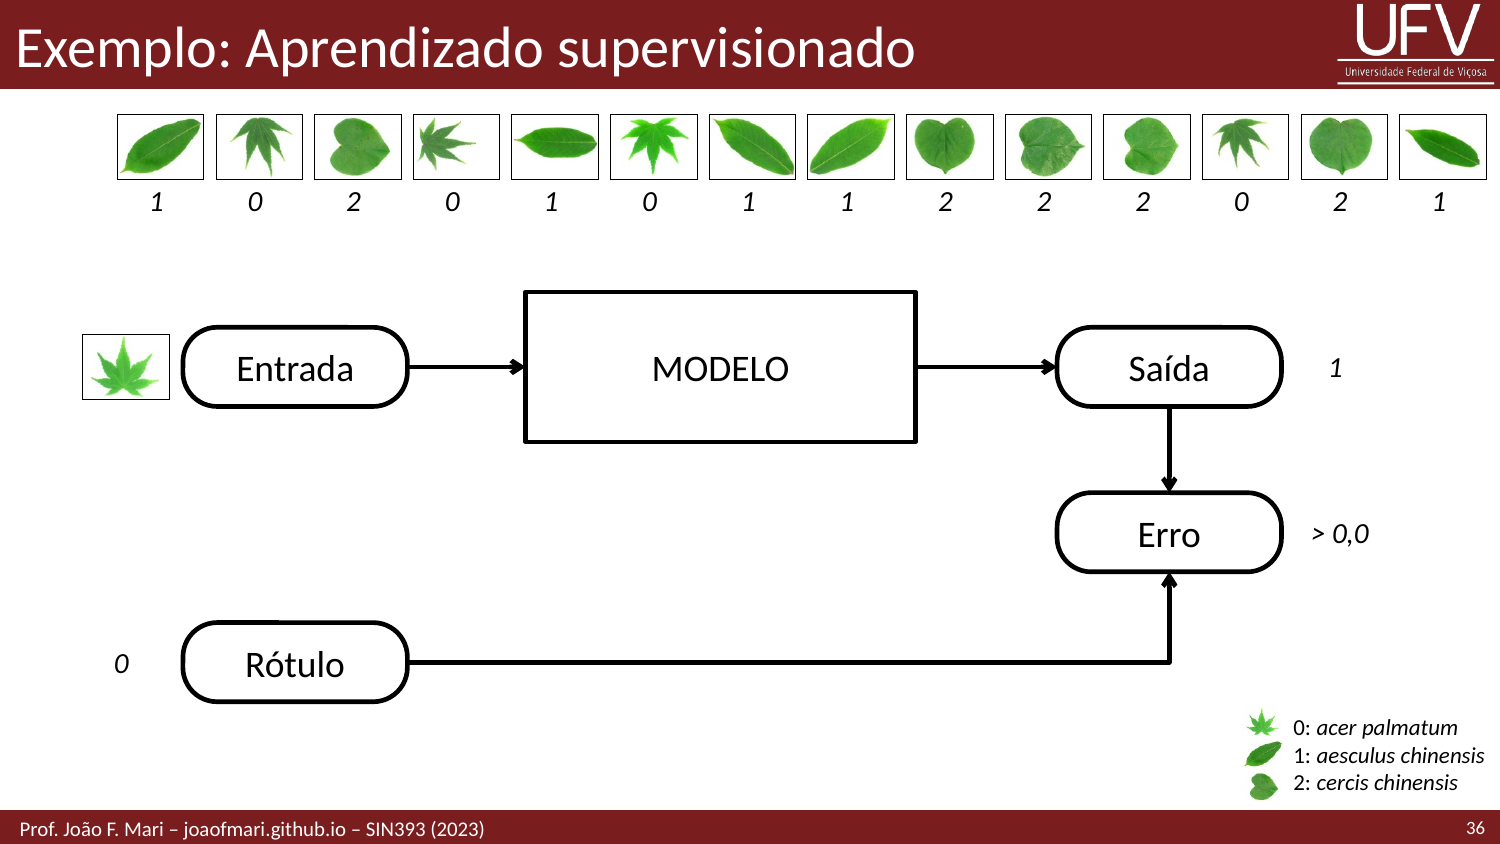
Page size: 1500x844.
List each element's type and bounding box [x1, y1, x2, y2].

text_box [1102, 178, 1192, 223]
picture [610, 114, 698, 180]
text_box [80, 639, 171, 685]
title [0, 0, 1500, 89]
picture [1300, 114, 1388, 180]
text_box [1003, 178, 1094, 223]
text_box [1294, 344, 1385, 390]
text_box [180, 290, 1284, 704]
picture [807, 114, 895, 180]
text_box [1299, 509, 1390, 555]
picture [1399, 114, 1487, 180]
text_box [1398, 178, 1488, 223]
text_box [707, 178, 798, 223]
picture [511, 114, 599, 180]
picture [1202, 114, 1290, 180]
text_box [1278, 705, 1500, 803]
picture [82, 334, 170, 400]
picture [1242, 738, 1283, 769]
picture [1004, 114, 1092, 180]
picture [906, 114, 994, 180]
text_box [411, 178, 502, 223]
text_box [214, 178, 305, 223]
picture [117, 114, 205, 180]
text_box [609, 178, 699, 223]
footer [0, 812, 1034, 844]
picture [1242, 706, 1283, 737]
text_box [904, 178, 995, 223]
picture [215, 114, 303, 180]
slide_number [1328, 811, 1500, 844]
picture [413, 114, 501, 180]
picture [314, 114, 402, 180]
text_box [115, 178, 206, 223]
picture [708, 114, 797, 180]
text_box [510, 178, 601, 223]
picture [1103, 114, 1191, 180]
text_box [313, 178, 403, 223]
text_box [1299, 178, 1390, 223]
text_box [806, 178, 897, 223]
text_box [1200, 178, 1291, 223]
picture [1242, 771, 1283, 802]
